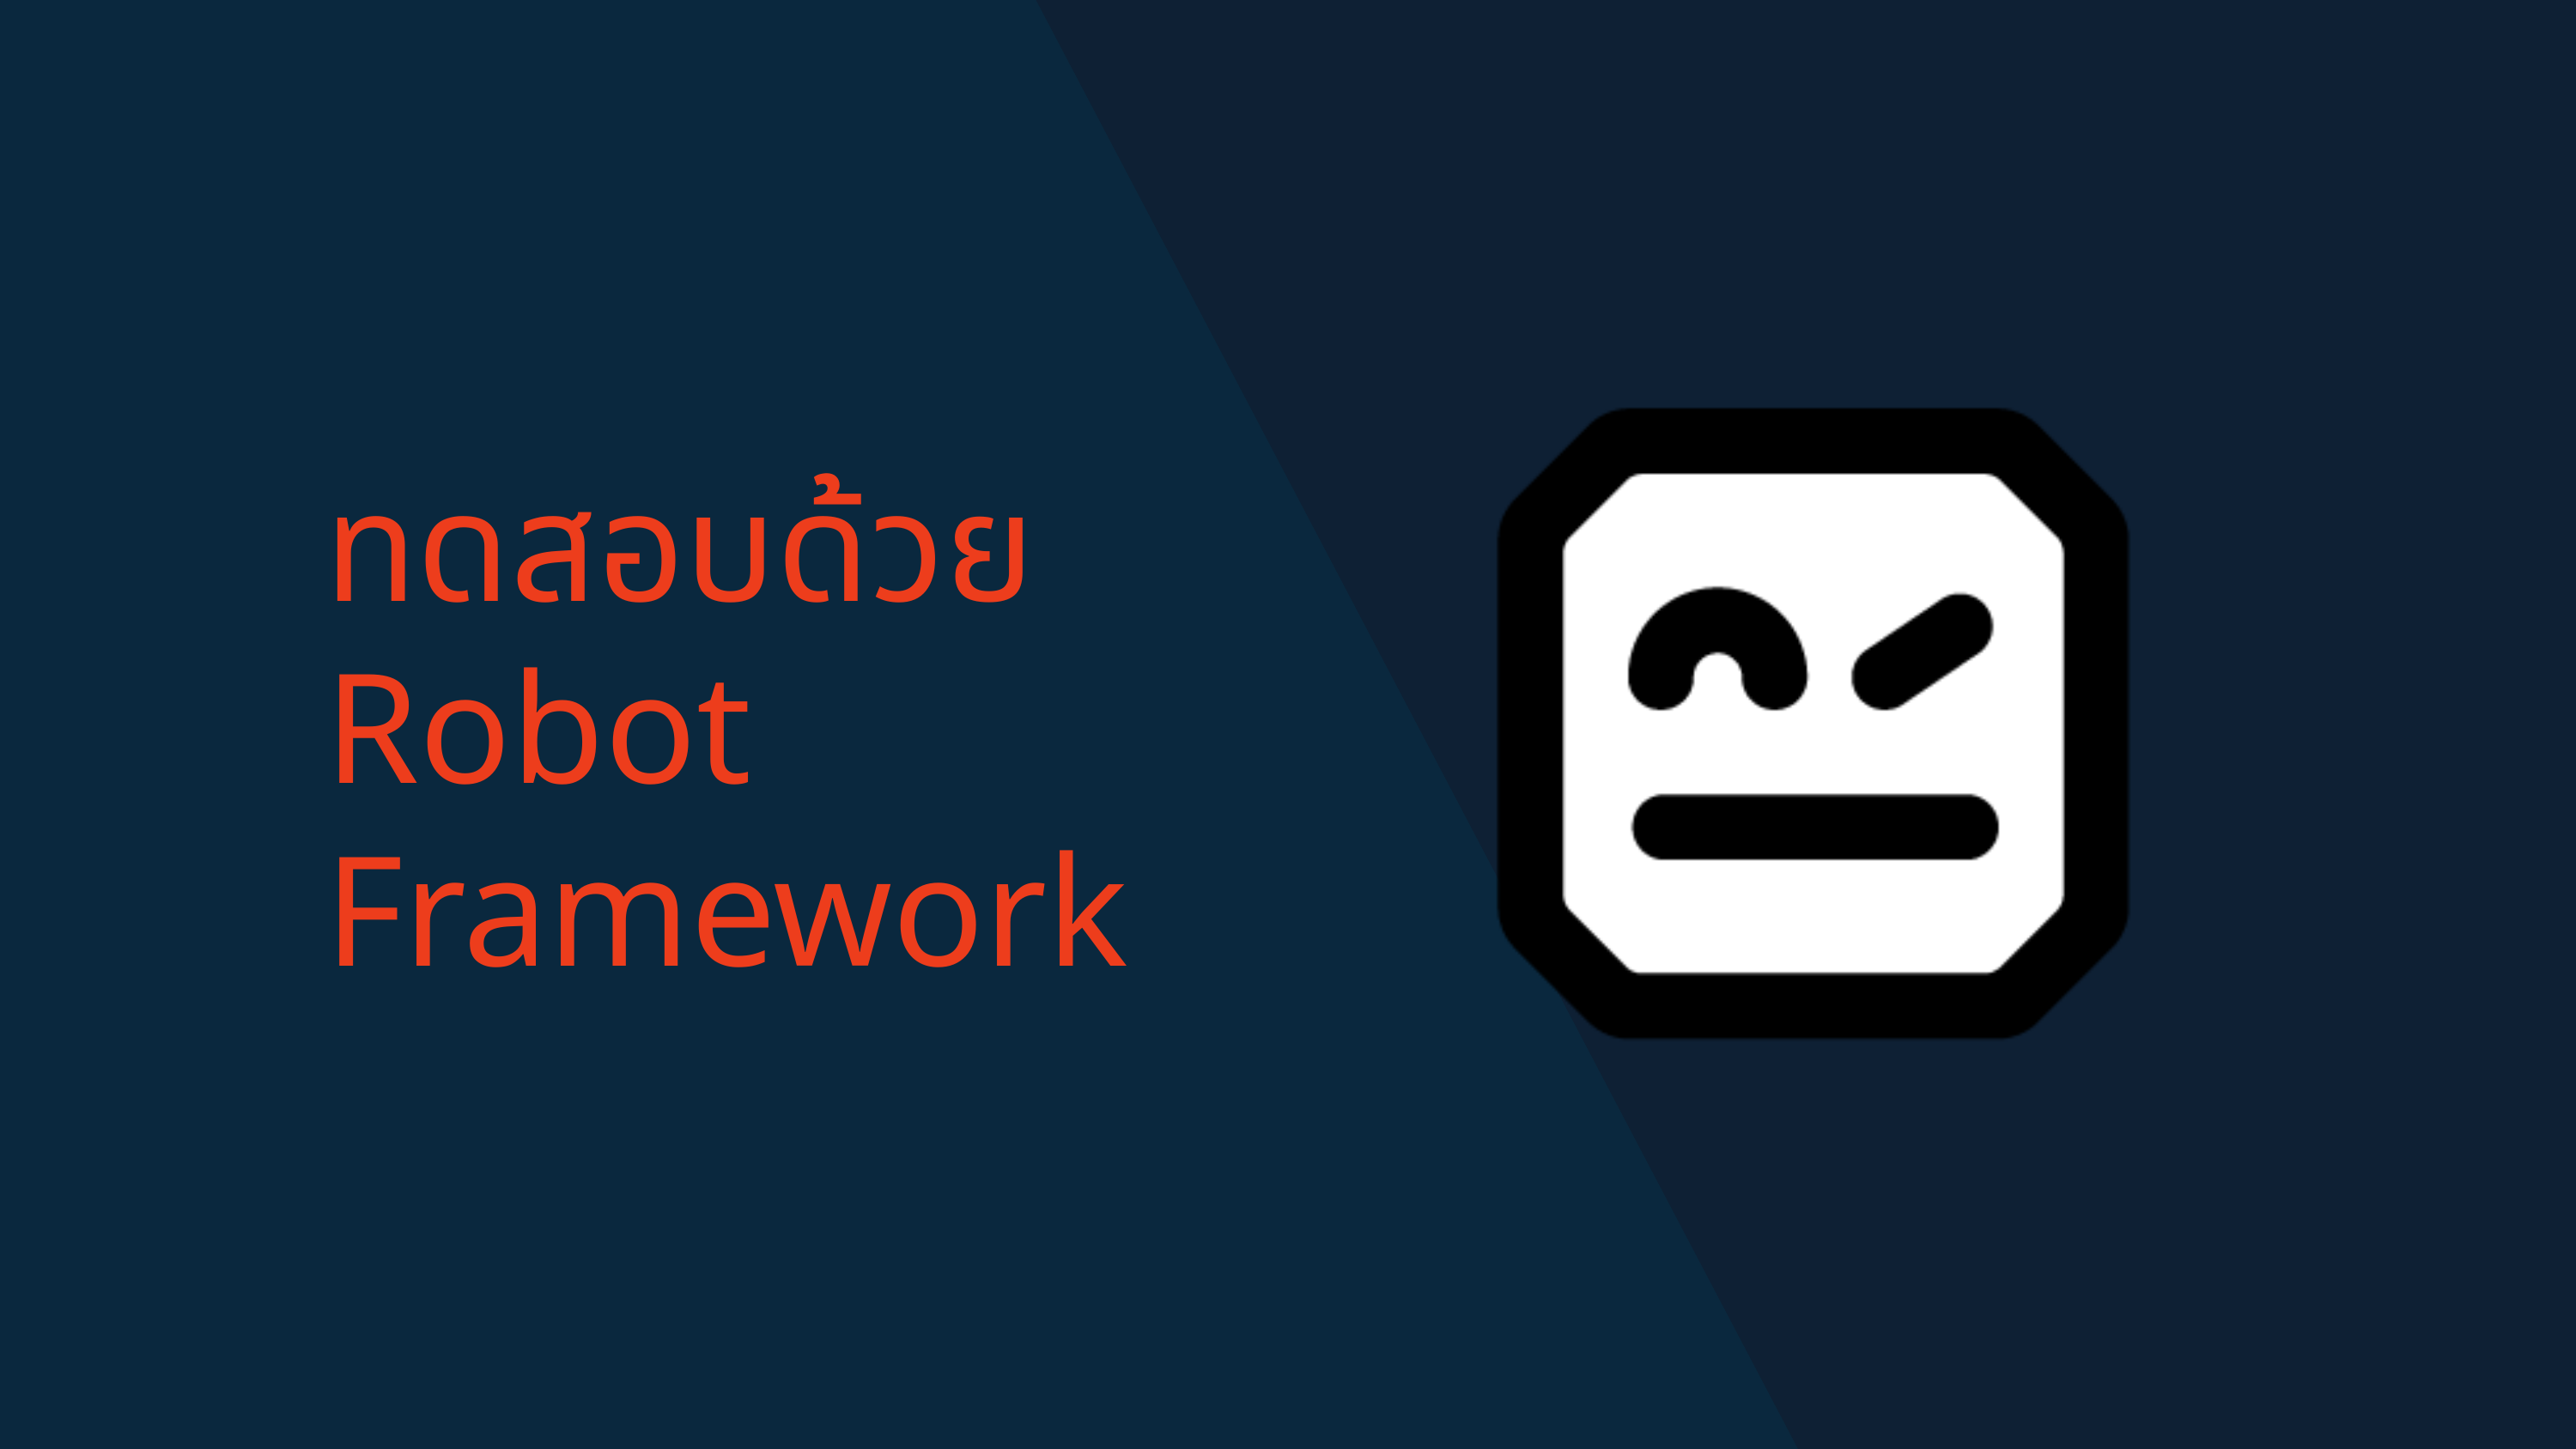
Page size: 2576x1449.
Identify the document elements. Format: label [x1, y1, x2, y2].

text_box [0, 0, 1692, 1449]
text_box [1287, 199, 2338, 1250]
